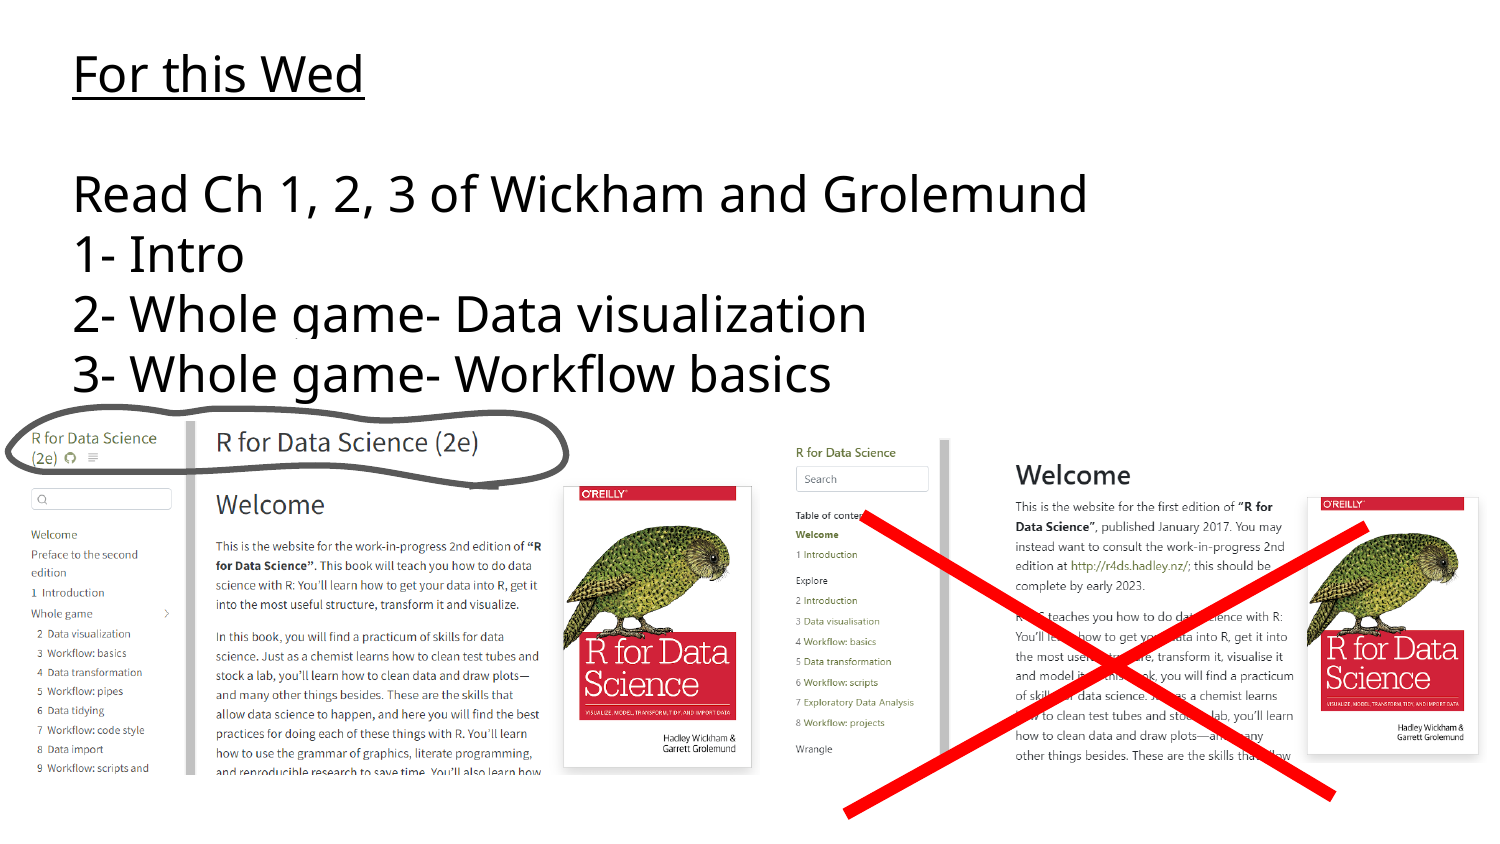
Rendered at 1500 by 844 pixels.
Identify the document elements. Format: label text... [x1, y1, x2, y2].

text_box [416, 412, 539, 419]
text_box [861, 514, 1334, 524]
picture [11, 421, 760, 775]
text_box [44, 406, 363, 419]
text_box For this Wed Read Ch 1, 2, 3 of Wickham and Grolemund 1- Intro 2- Whole game- Data visualization 3- Whole game- Workflow basics [57, 27, 1182, 418]
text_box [845, 525, 1367, 815]
picture [772, 437, 1487, 763]
